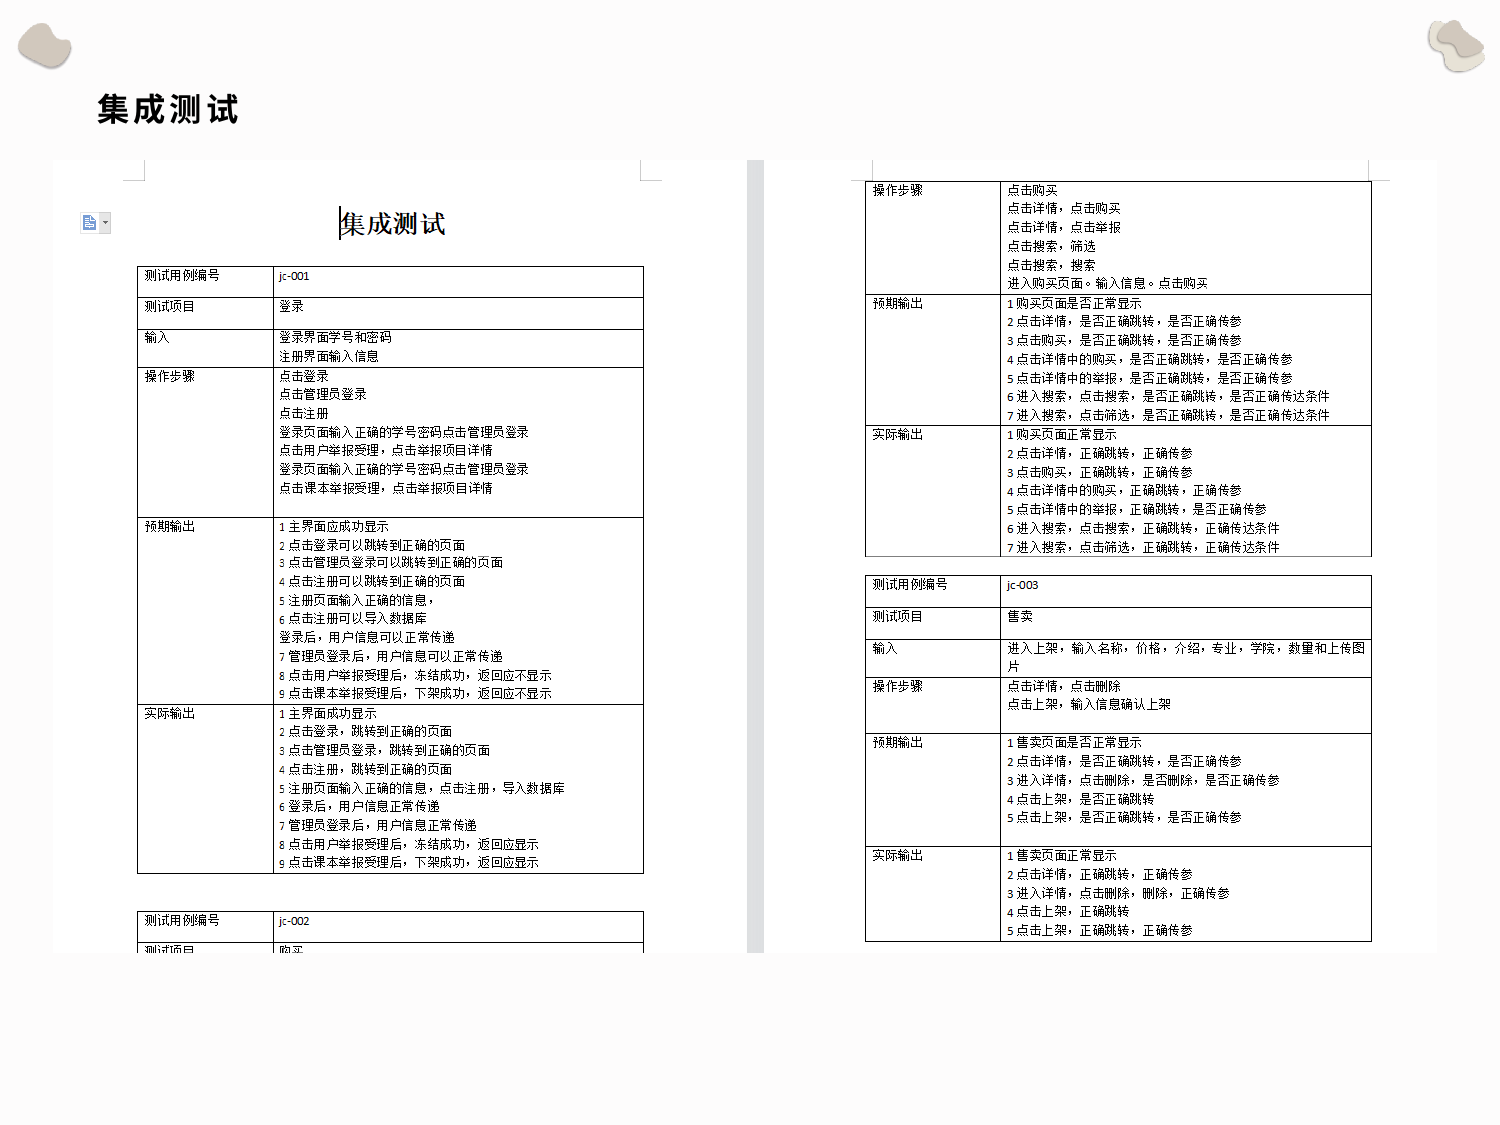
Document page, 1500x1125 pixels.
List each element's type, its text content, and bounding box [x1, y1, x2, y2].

picture [1411, 0, 1500, 94]
title 集成测试 [81, 81, 1418, 137]
picture [0, 0, 89, 94]
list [53, 160, 1437, 953]
